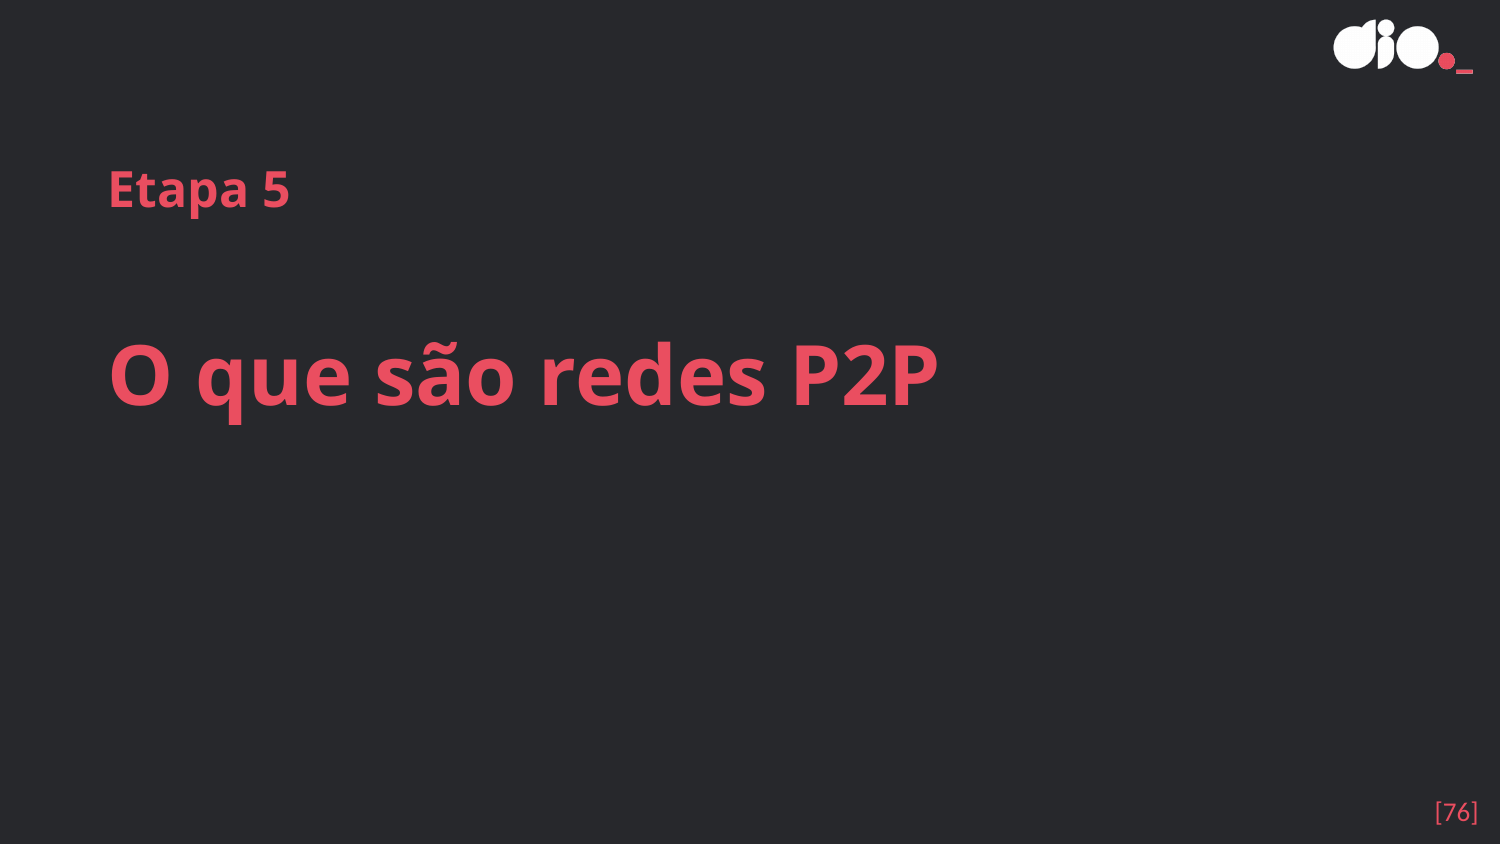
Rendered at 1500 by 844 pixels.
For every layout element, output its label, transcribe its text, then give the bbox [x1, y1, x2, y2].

picture [1332, 19, 1474, 75]
text_box Etapa 5 [92, 142, 1309, 223]
text_box O que são redes P2P [92, 292, 1309, 558]
slide_number [76] [1403, 779, 1494, 844]
